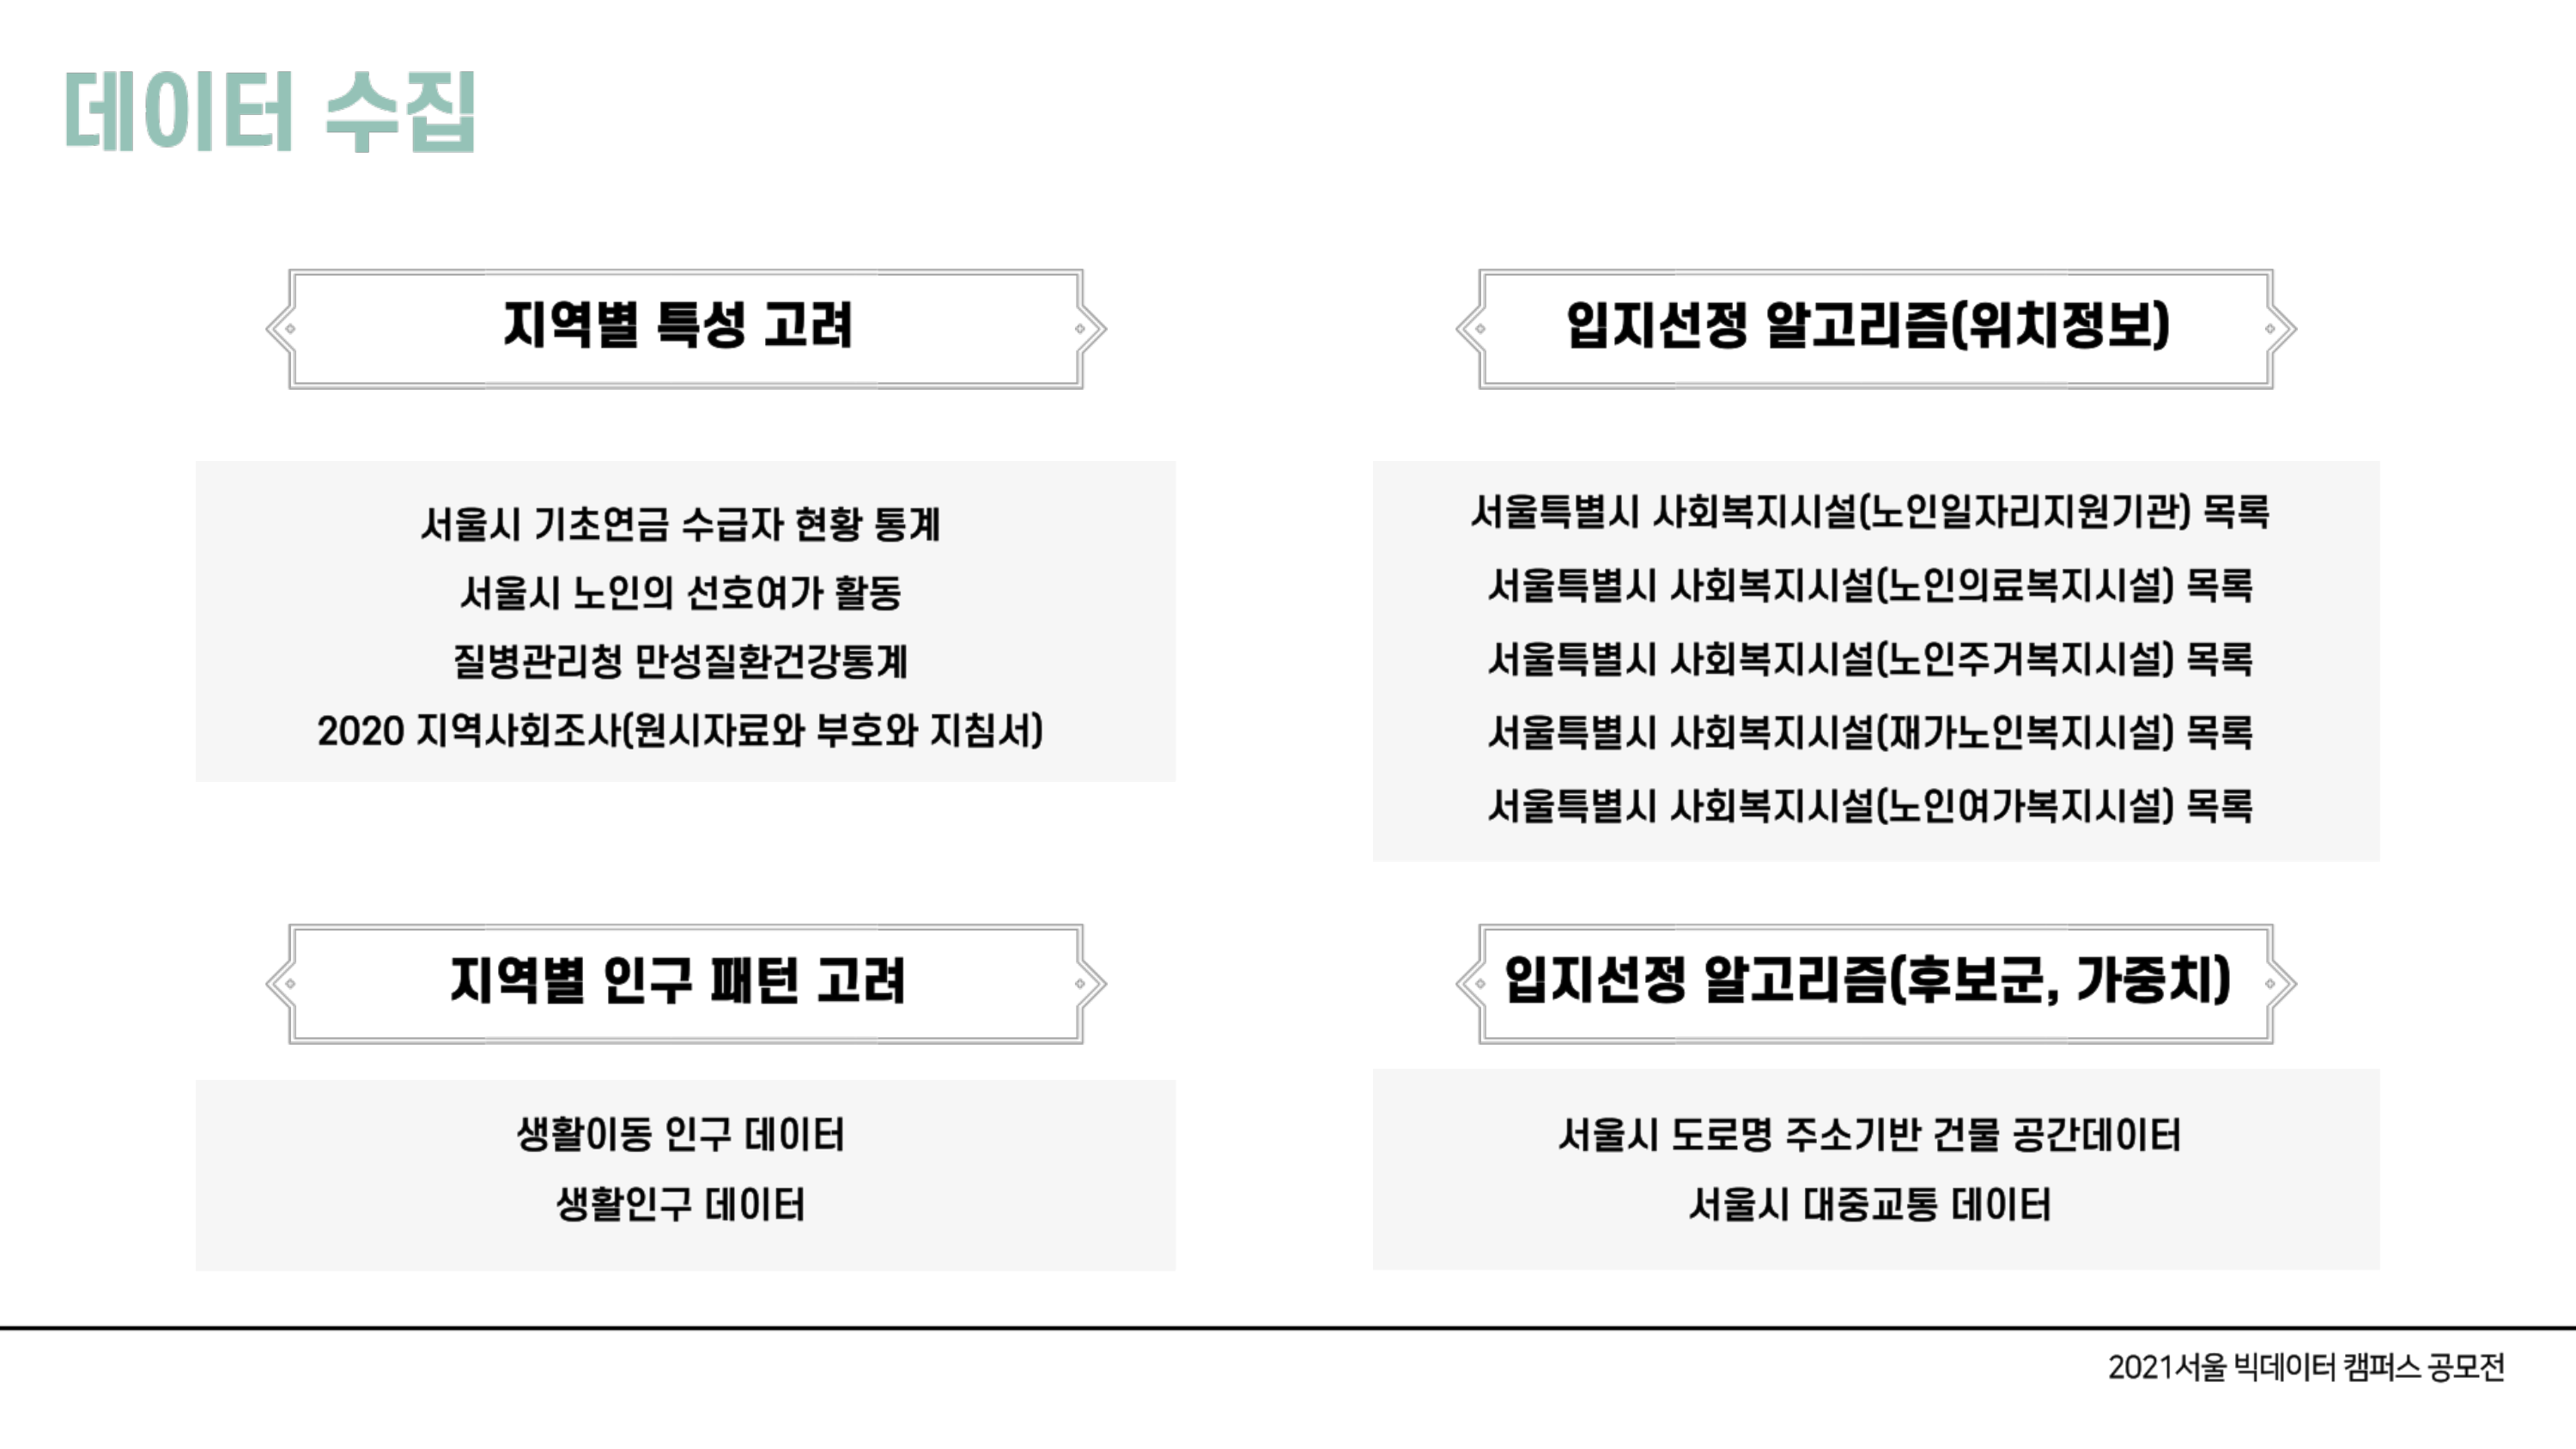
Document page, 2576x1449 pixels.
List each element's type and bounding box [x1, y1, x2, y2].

picture [2023, 1343, 2521, 1404]
text_box [1373, 923, 2380, 1271]
text_box [1373, 269, 2380, 862]
text_box [0, 1319, 2576, 1337]
picture [46, 37, 523, 208]
text_box [196, 923, 1178, 1271]
text_box [196, 269, 1178, 782]
